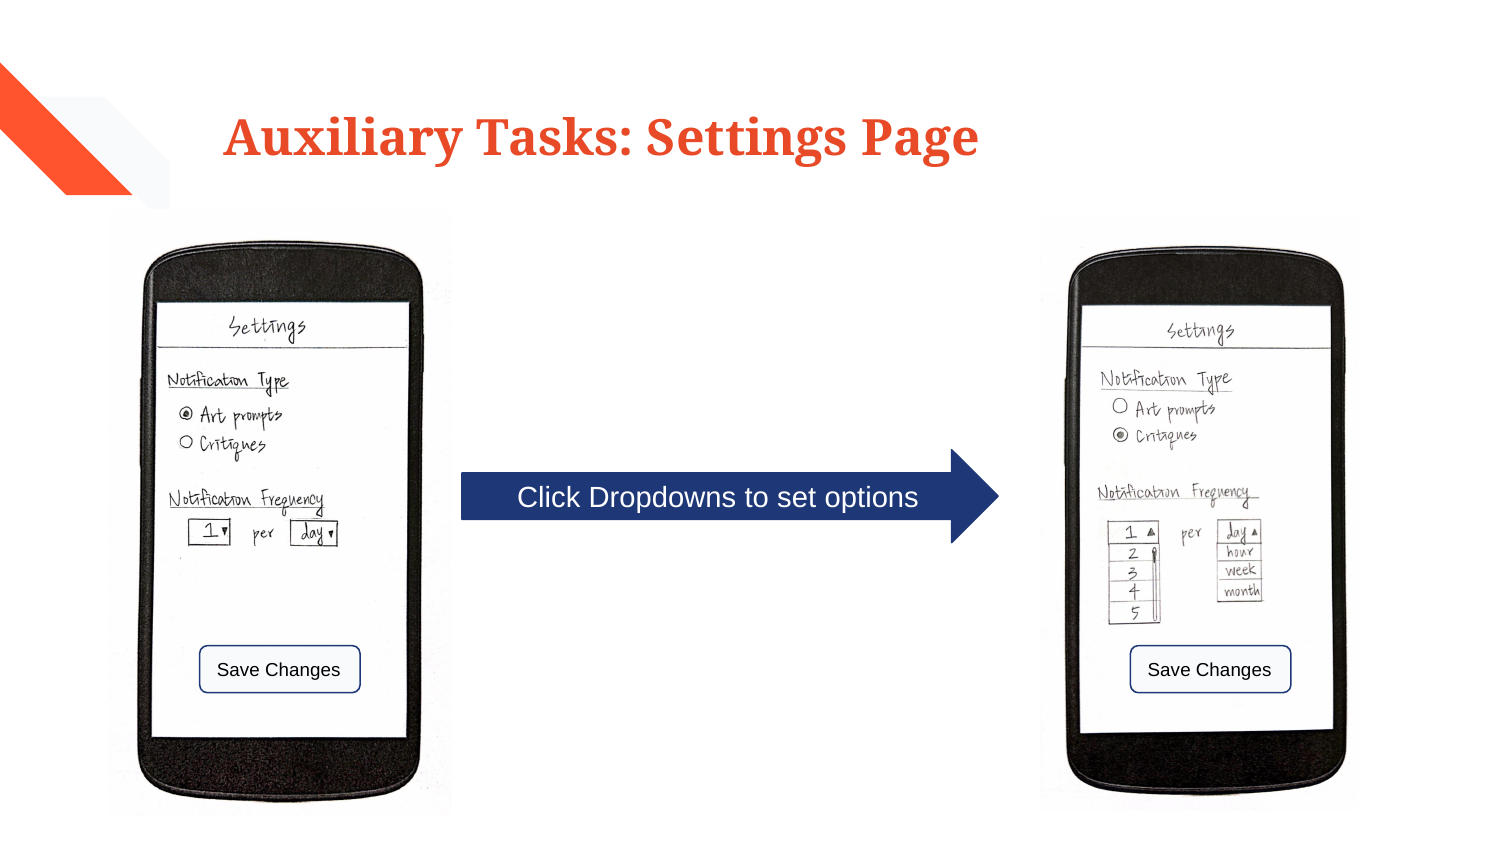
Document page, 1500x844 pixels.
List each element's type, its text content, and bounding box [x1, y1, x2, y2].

picture [108, 208, 452, 817]
text_box Click Dropdowns to set options [461, 449, 999, 543]
title Auxiliary Tasks: Settings Page [212, 64, 1368, 215]
picture [1040, 214, 1358, 811]
